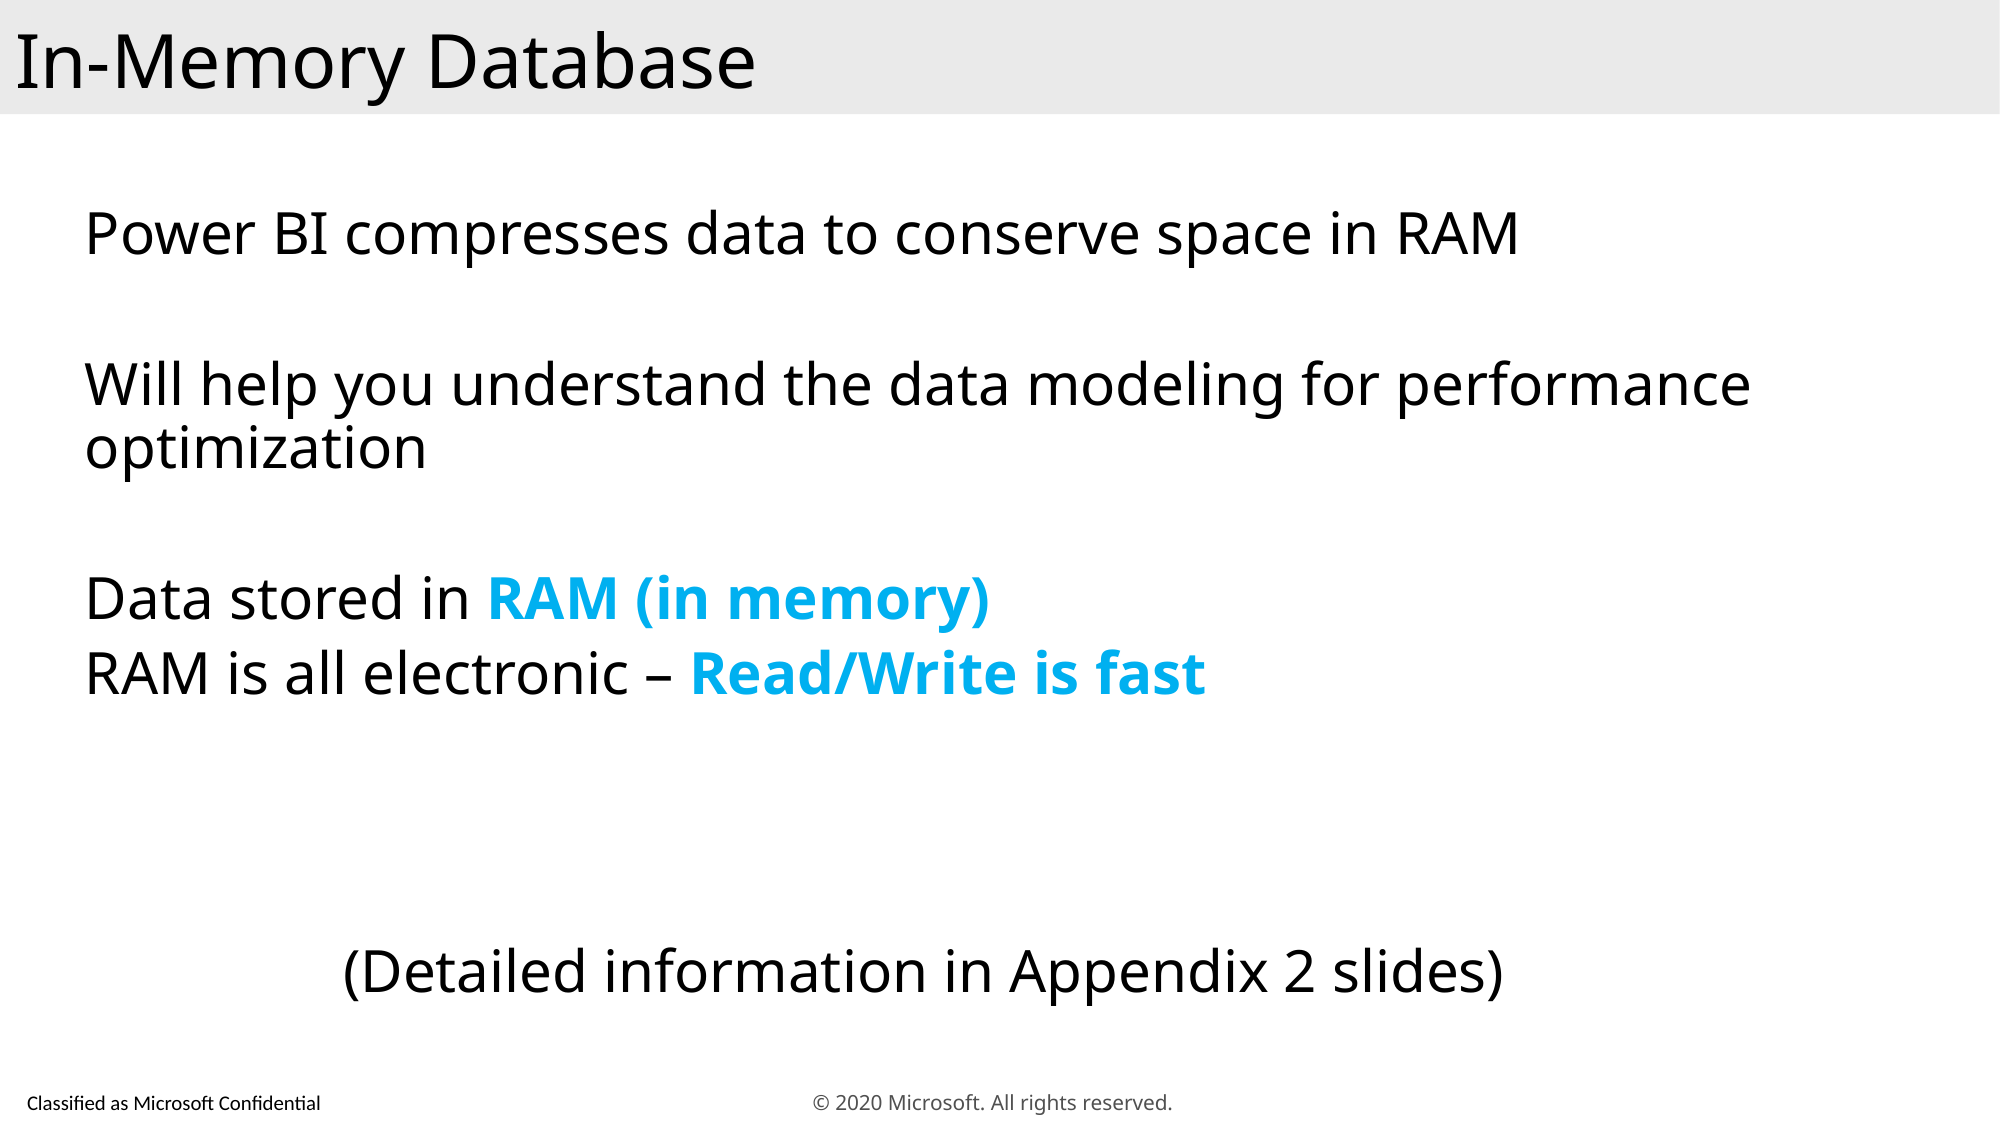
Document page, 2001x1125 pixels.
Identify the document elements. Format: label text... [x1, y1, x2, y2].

text_box [0, 0, 2000, 115]
title In-Memory Database [0, 6, 1879, 209]
text_box (Detailed information in Appendix 2 slides) [328, 934, 1520, 1013]
footer © 2020 Microsoft. All rights reserved. [663, 1084, 1338, 1122]
text_box Power BI compresses data to conserve space in RAM Will help you understand the data modeling for performance optimization Data stored in RAM (in memory) RAM is all electronic – Read/Write is fast [70, 196, 1949, 790]
